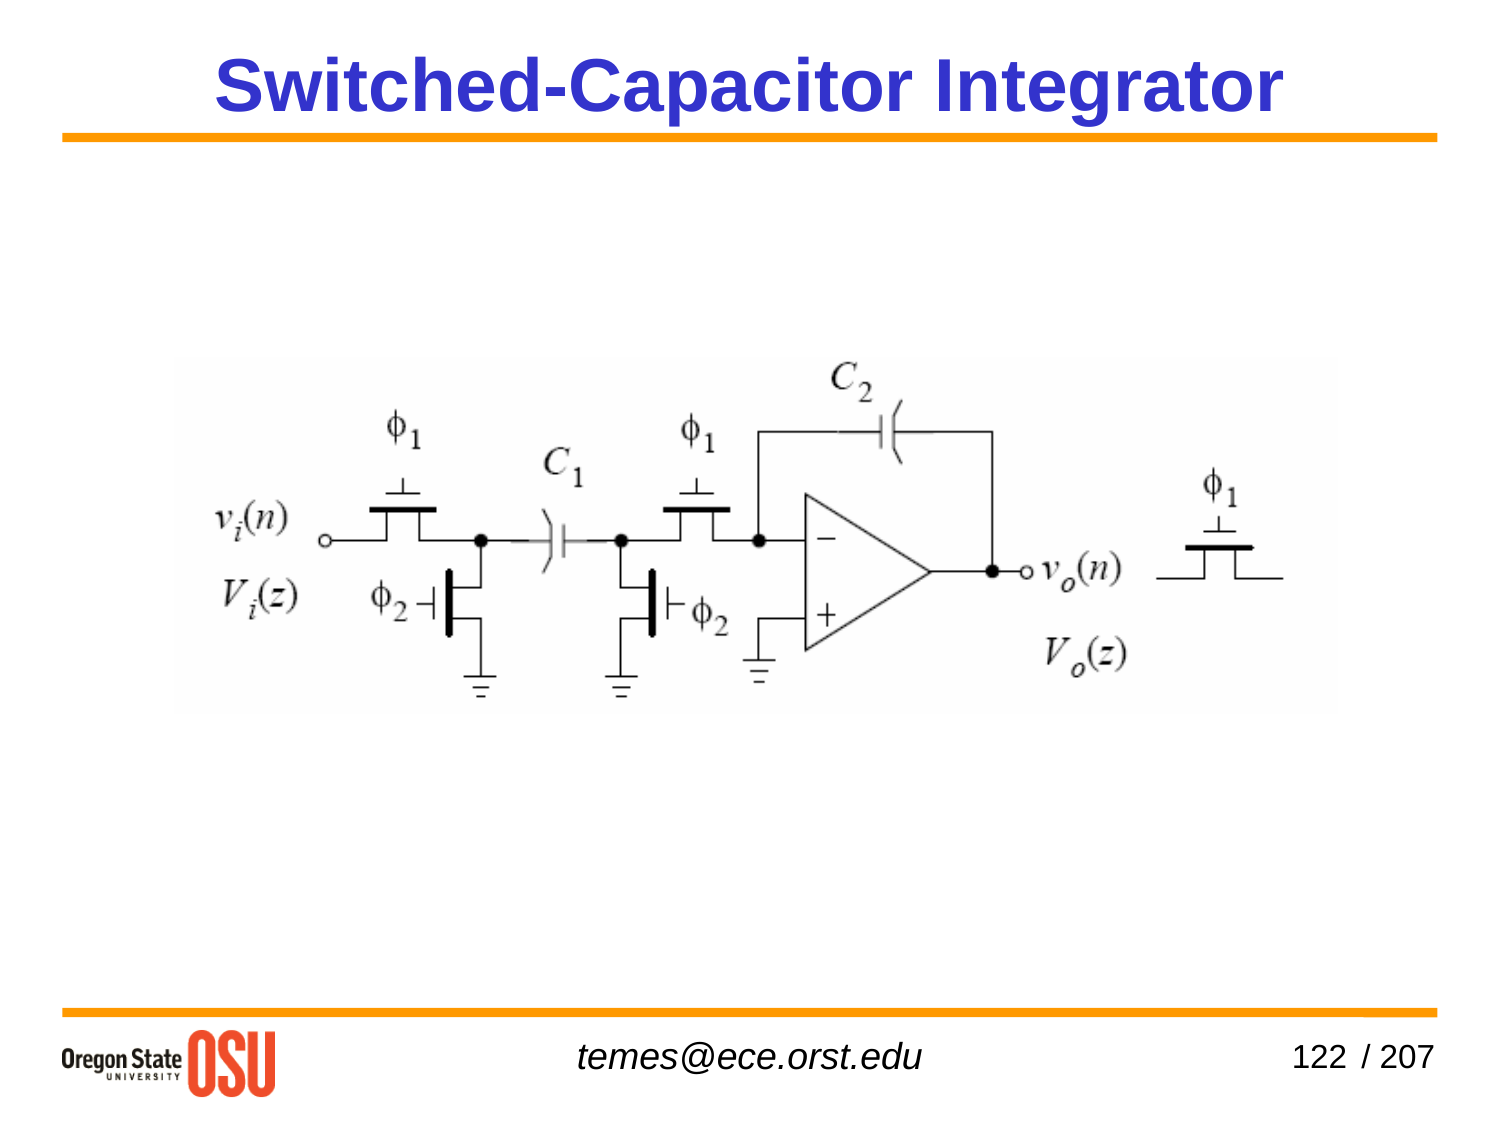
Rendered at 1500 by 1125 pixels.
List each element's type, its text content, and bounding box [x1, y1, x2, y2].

title Switched-Capacitor Integrator [112, 24, 1388, 138]
slide_number 122 [1153, 1025, 1363, 1085]
picture [174, 357, 1338, 715]
picture [62, 1012, 275, 1113]
